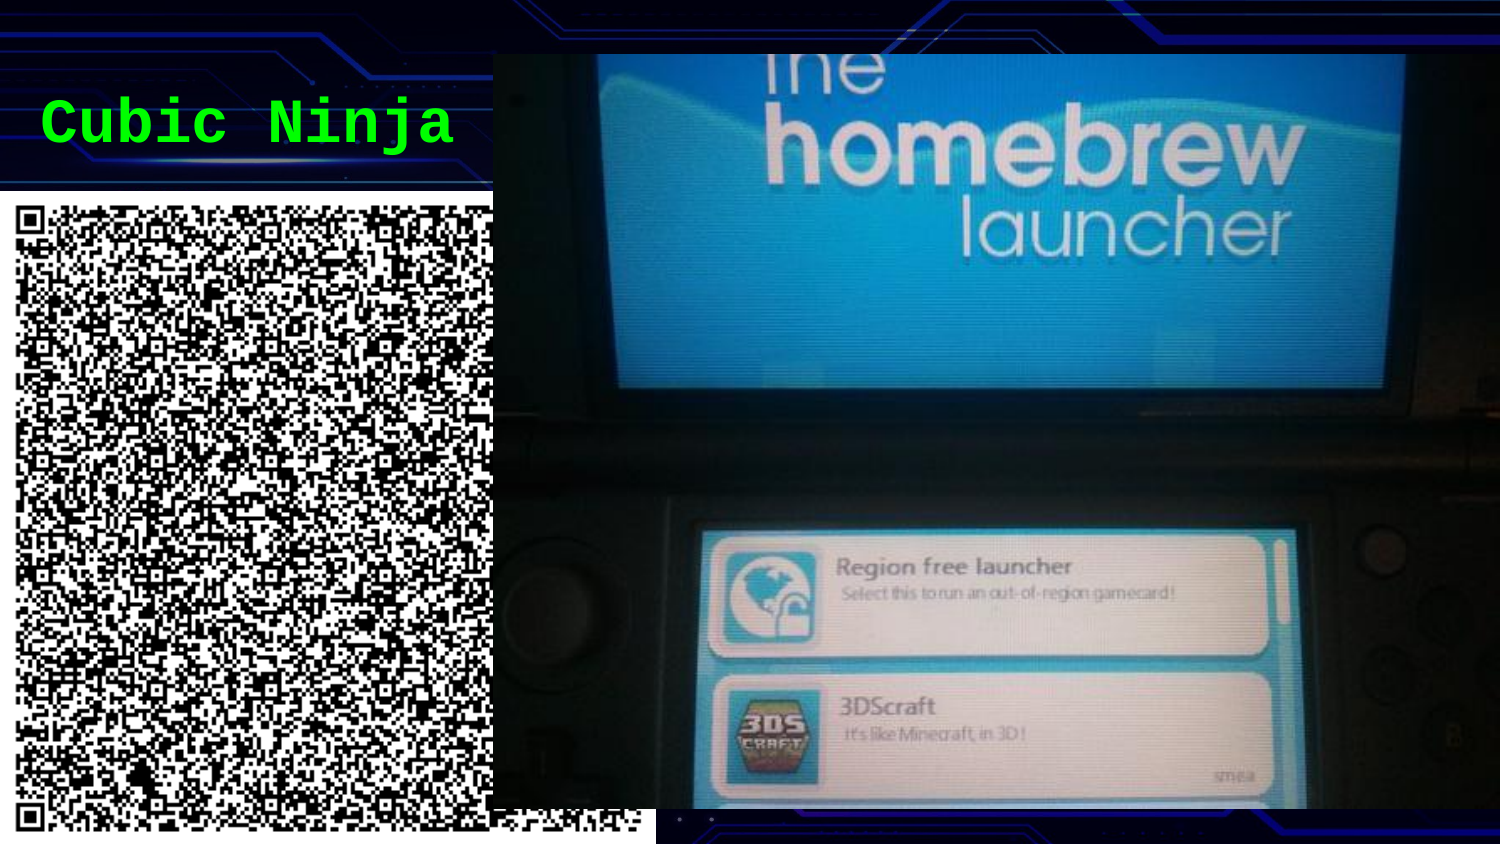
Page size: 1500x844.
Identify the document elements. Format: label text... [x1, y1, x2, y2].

picture [0, 0, 1500, 844]
title Cubic Ninja [25, 64, 488, 159]
